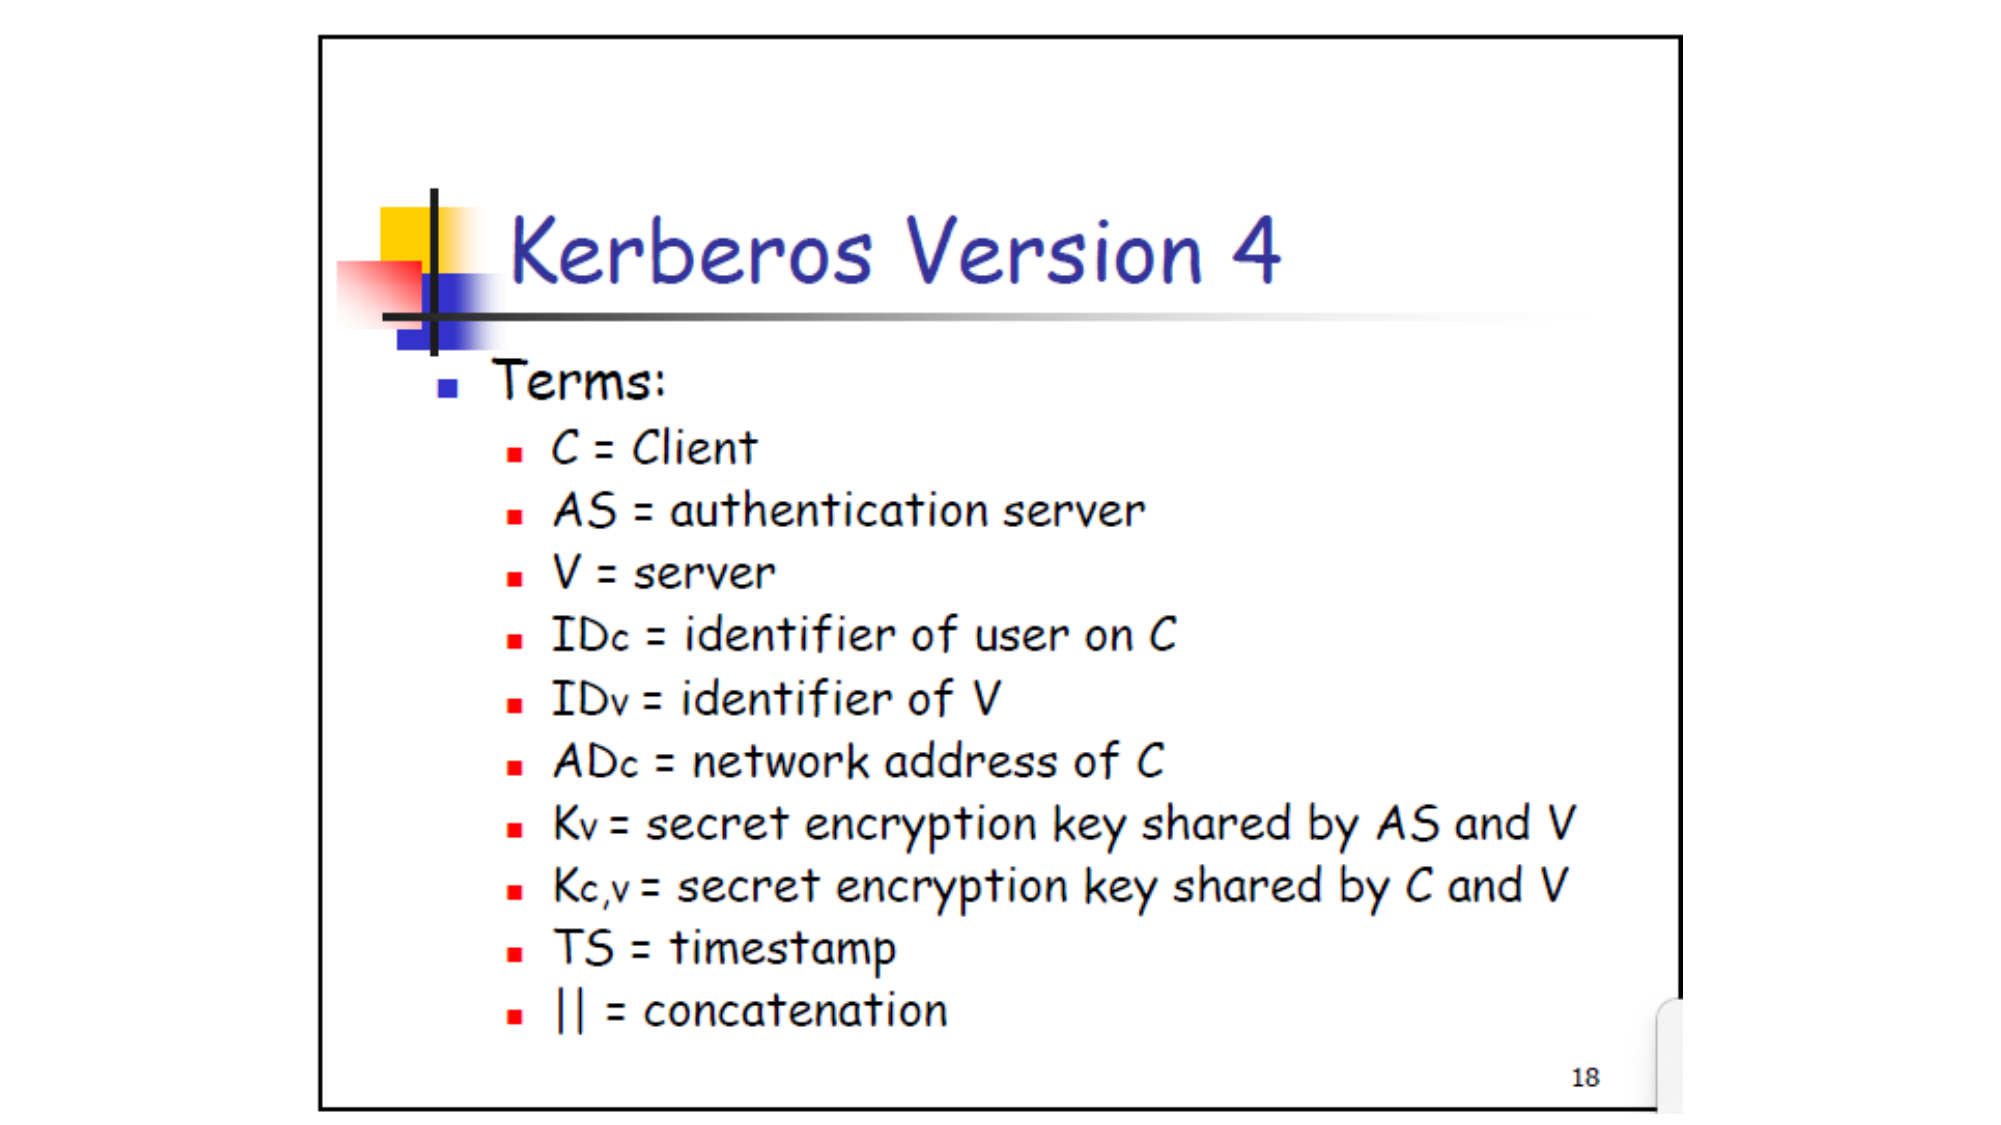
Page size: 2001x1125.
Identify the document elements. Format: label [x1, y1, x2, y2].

picture [298, 0, 1683, 1114]
